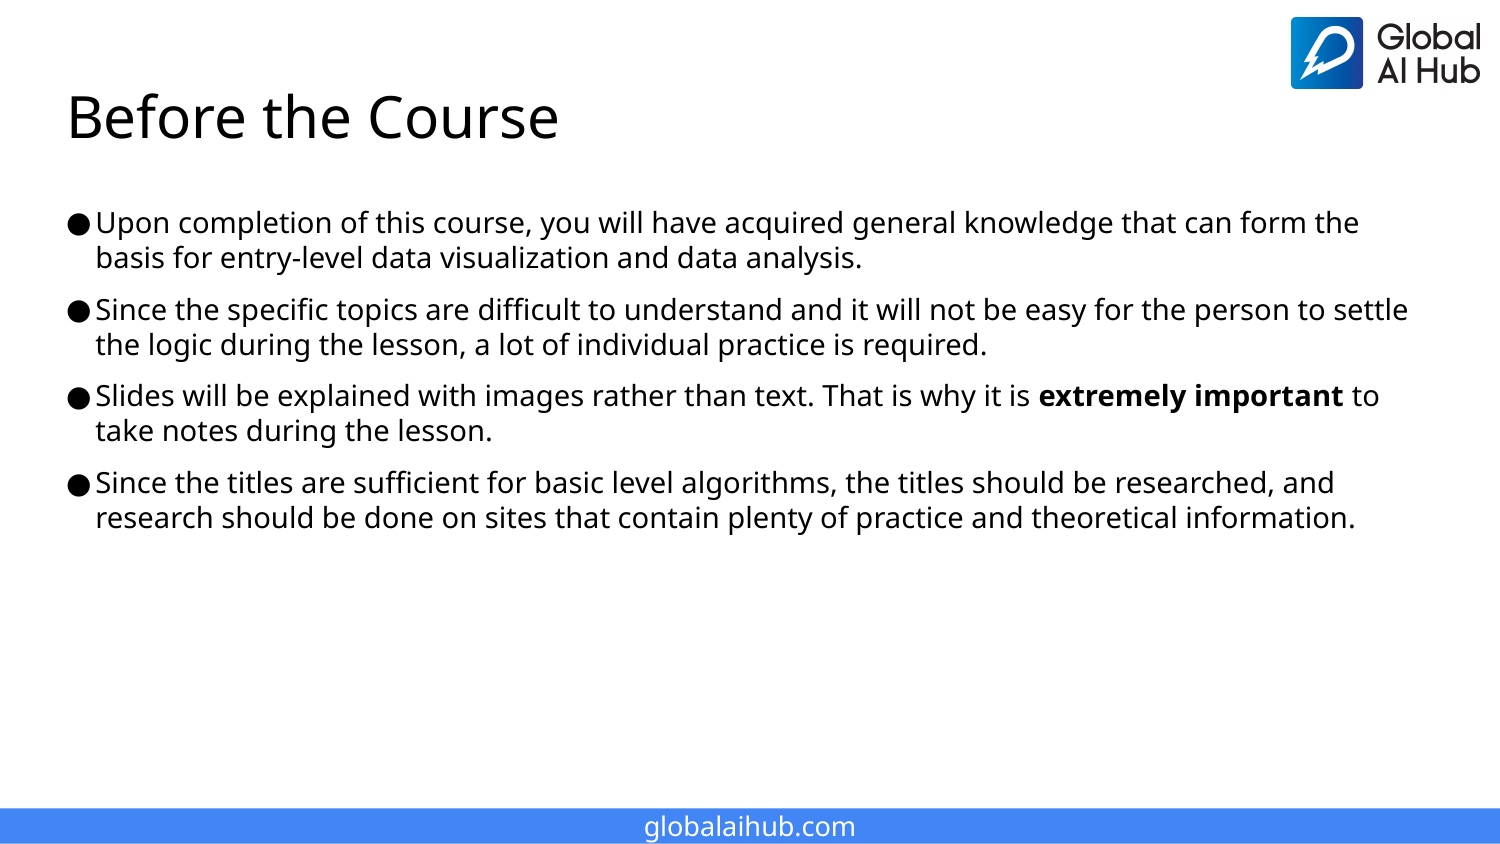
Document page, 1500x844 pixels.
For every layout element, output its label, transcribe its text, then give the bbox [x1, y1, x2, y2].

picture [1295, 17, 1480, 89]
list Upon completion of this course, you will have acquired general knowledge that can form the basis for entry-level data visualization and data analysis. Since the specific topics are difficult to understand and it will not be easy for the person to settle the logic during the lesson, a lot of individual practice is required. Slides will be explained with images rather than text. That is why it is extremely important to take notes during the lesson. Since the titles are sufficient for basic level algorithms, the titles should be researched, and research should be done on sites that contain plenty of practice and theoretical information. [51, 189, 1449, 750]
title Before the Course [51, 72, 1449, 167]
